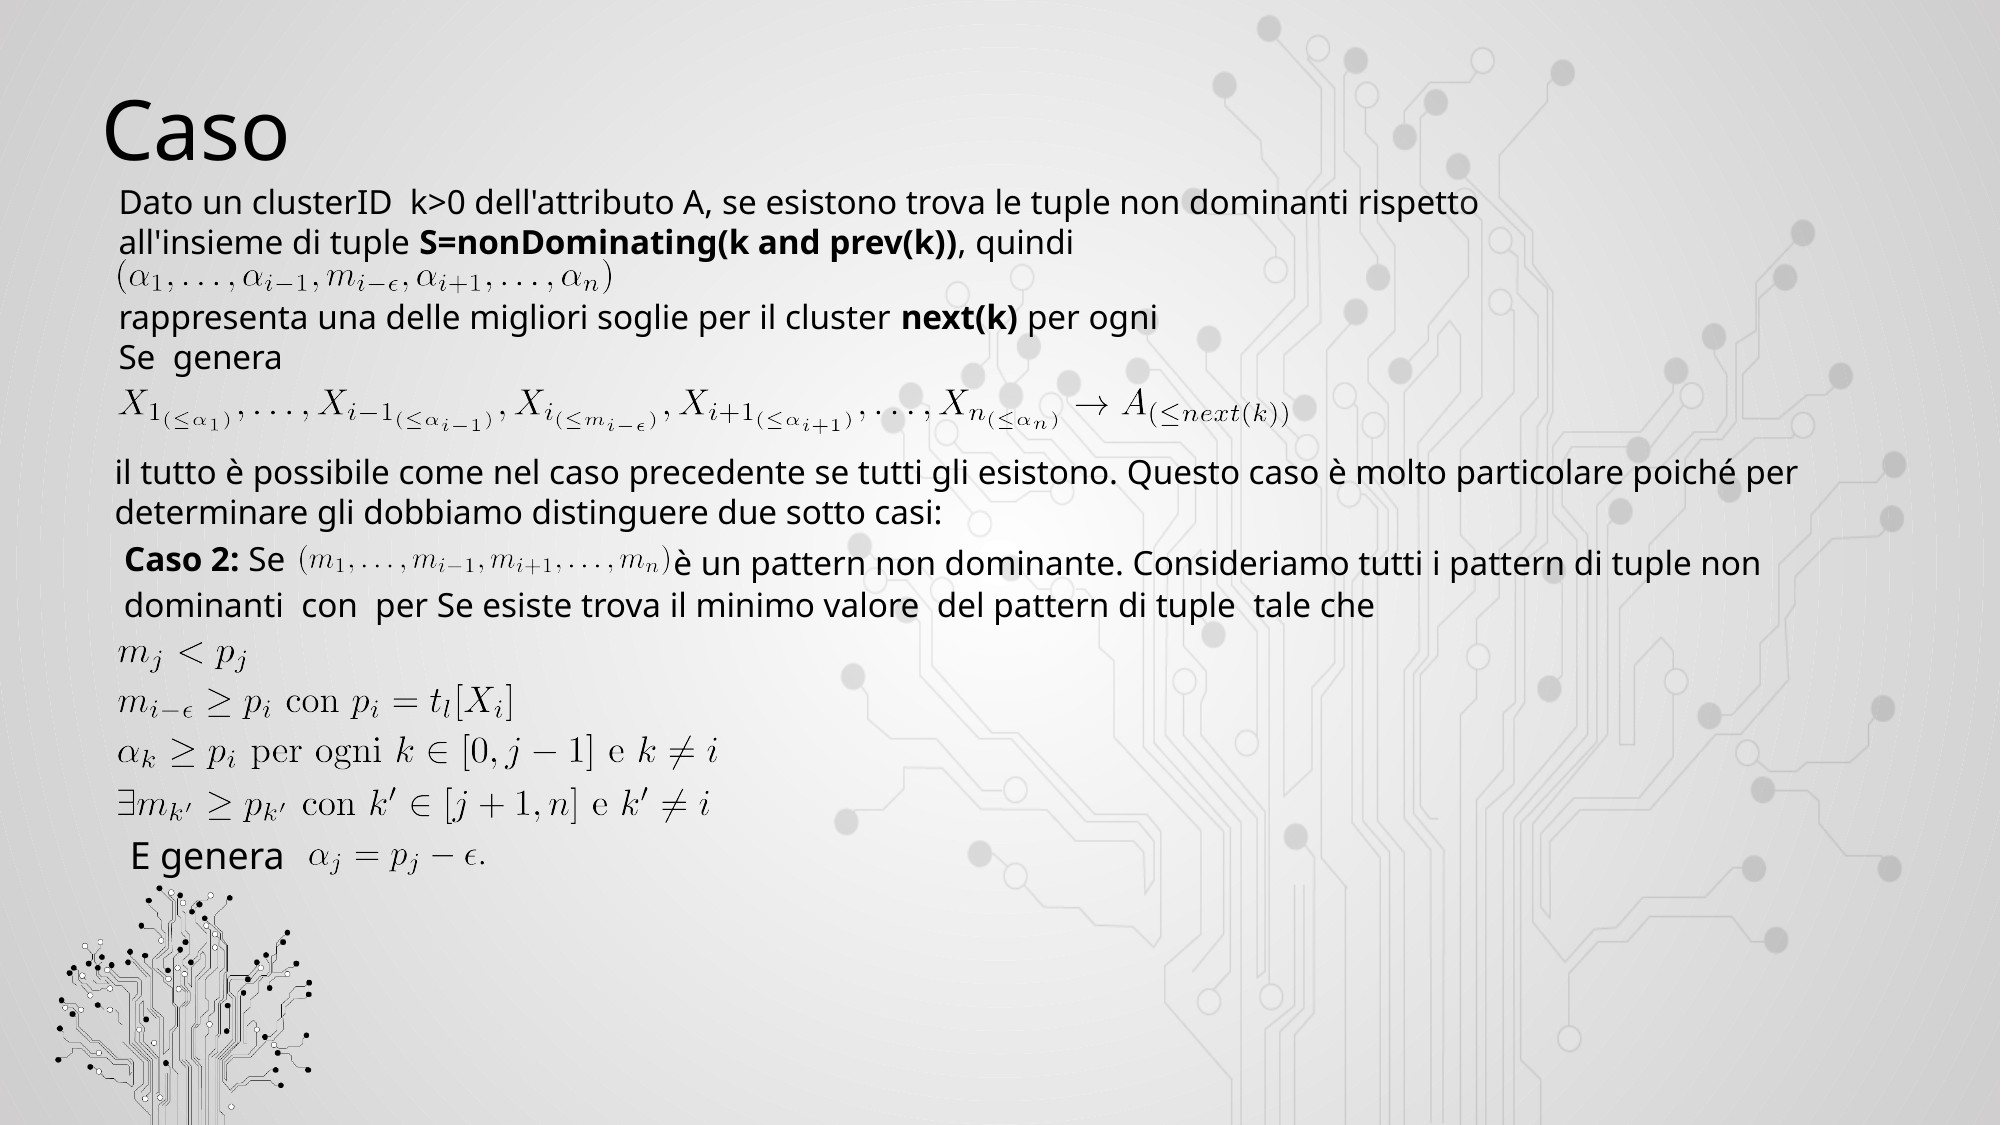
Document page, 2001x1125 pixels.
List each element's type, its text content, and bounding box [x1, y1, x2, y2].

text_box [688, 0, 2000, 1125]
picture [309, 849, 484, 876]
picture [117, 259, 611, 295]
text_box E genera [114, 828, 310, 878]
picture [117, 786, 709, 824]
text_box è un pattern non dominante. Consideriamo tutti i pattern di tuple non [658, 534, 688, 590]
text_box Caso 2: Se [109, 531, 301, 586]
picture [117, 684, 511, 721]
picture [117, 733, 717, 771]
picture [20, 879, 348, 1125]
picture [117, 388, 1289, 435]
picture [117, 641, 246, 674]
picture [299, 545, 669, 575]
